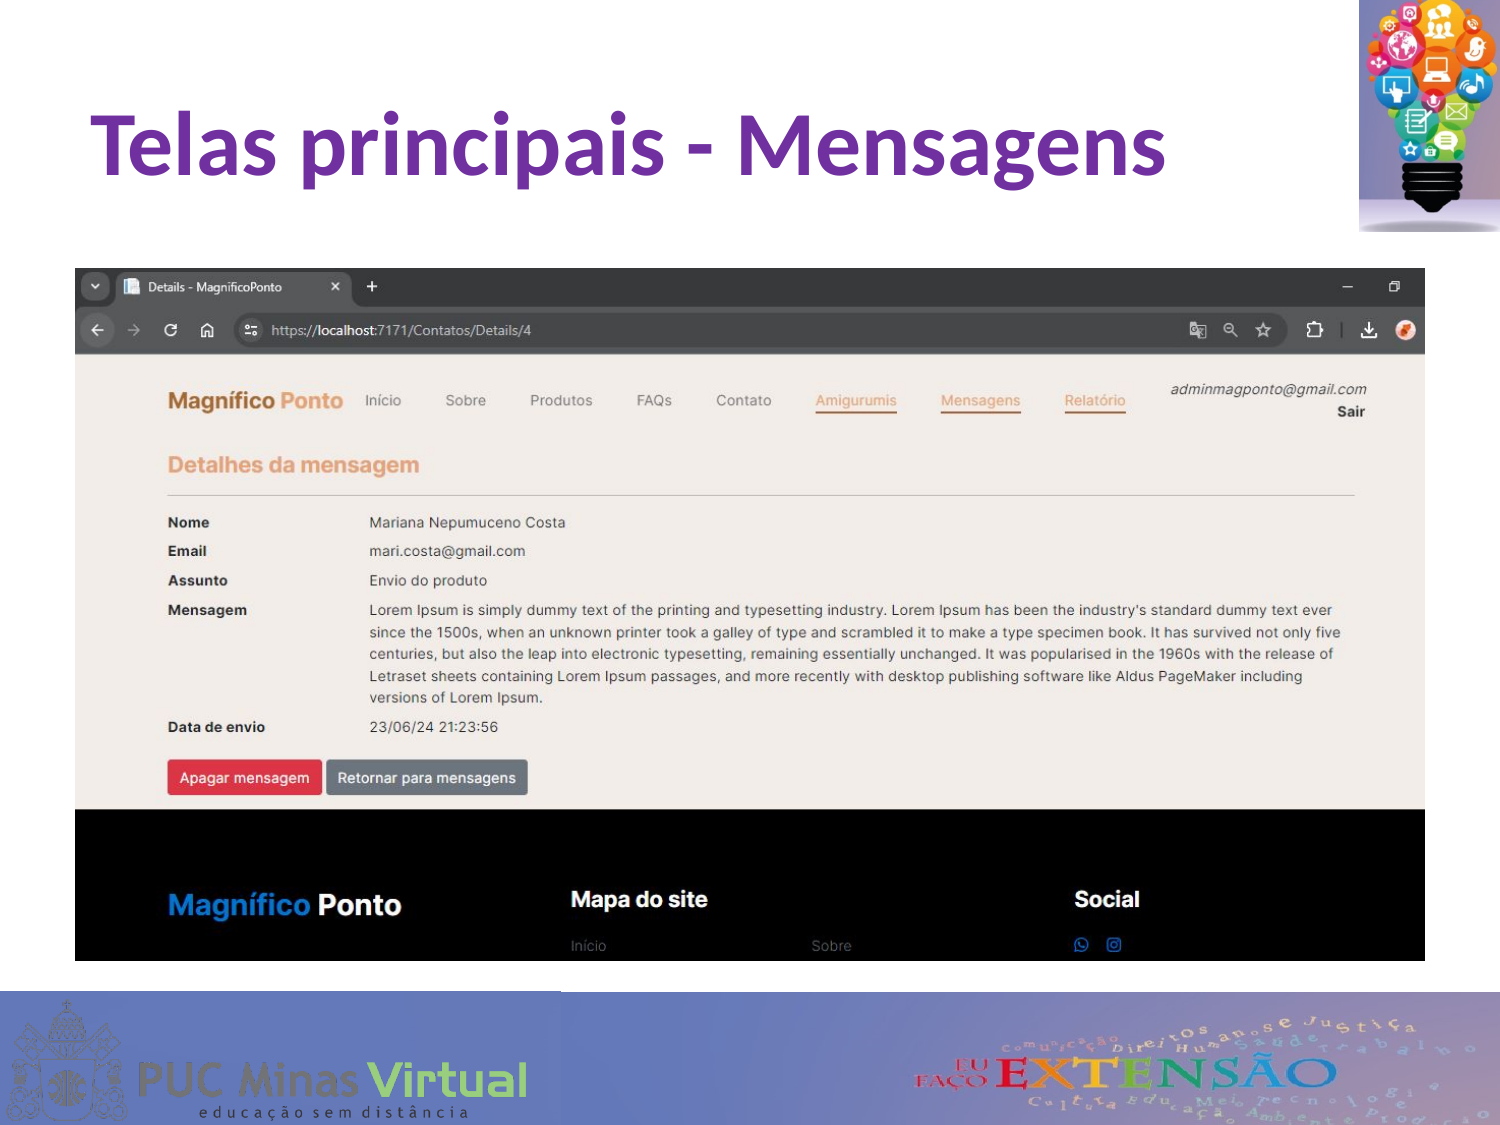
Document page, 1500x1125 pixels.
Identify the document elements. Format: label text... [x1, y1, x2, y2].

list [74, 268, 1426, 962]
title Telas principais - Mensagens [75, 45, 1353, 233]
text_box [0, 991, 1500, 1125]
picture [1358, 0, 1500, 232]
